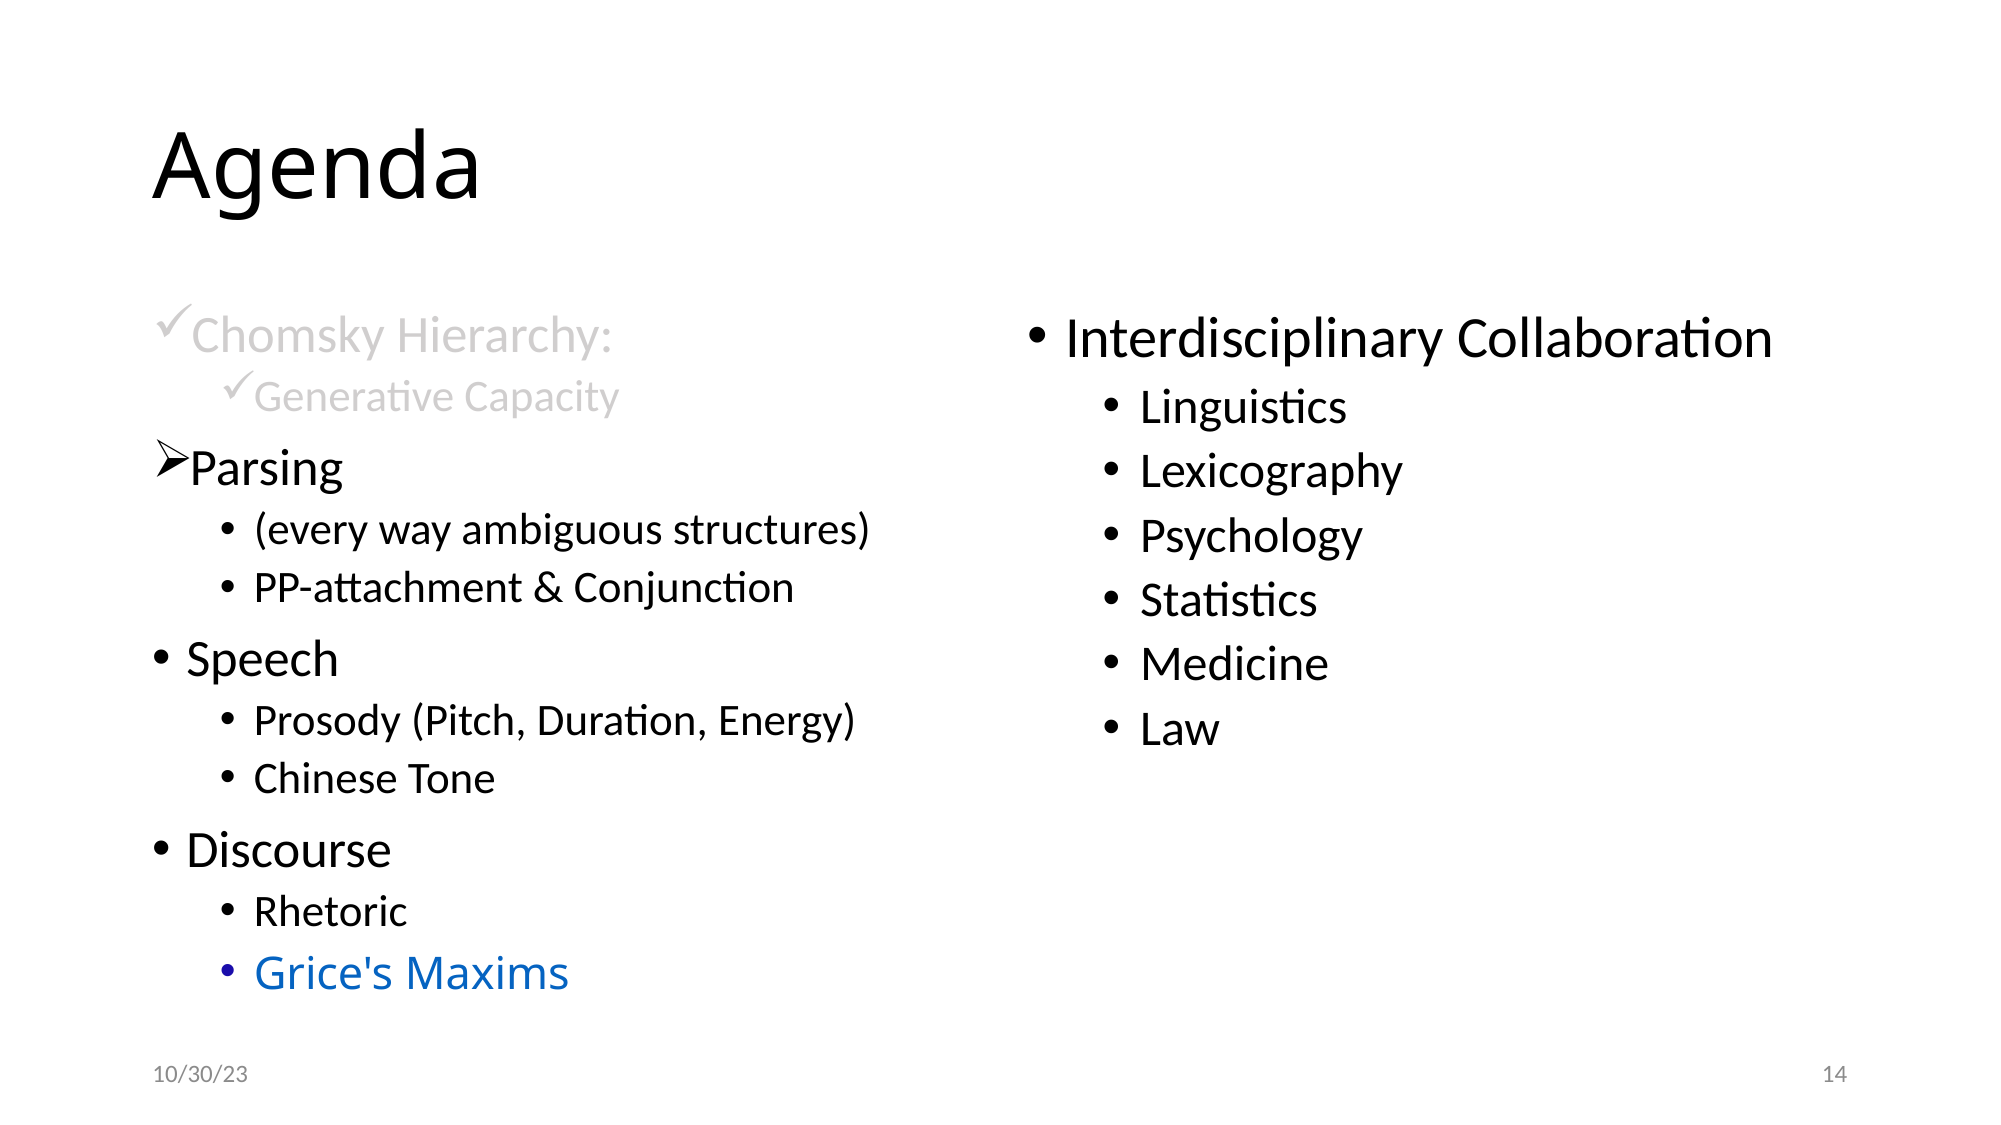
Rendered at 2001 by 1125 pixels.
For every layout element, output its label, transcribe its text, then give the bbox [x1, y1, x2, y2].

list Chomsky Hierarchy: Generative Capacity Parsing (every way ambiguous structures) PP-attachment & Conjunction Speech Prosody (Pitch, Duration, Energy) Chinese Tone Discourse Rhetoric Grice's Maxims [137, 299, 988, 1014]
list Interdisciplinary Collaboration Linguistics Lexicography Psychology Statistics Medicine Law [1012, 299, 1863, 1014]
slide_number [137, 1042, 588, 1103]
title Agenda [137, 59, 1863, 278]
slide_number 14 [1412, 1042, 1863, 1103]
